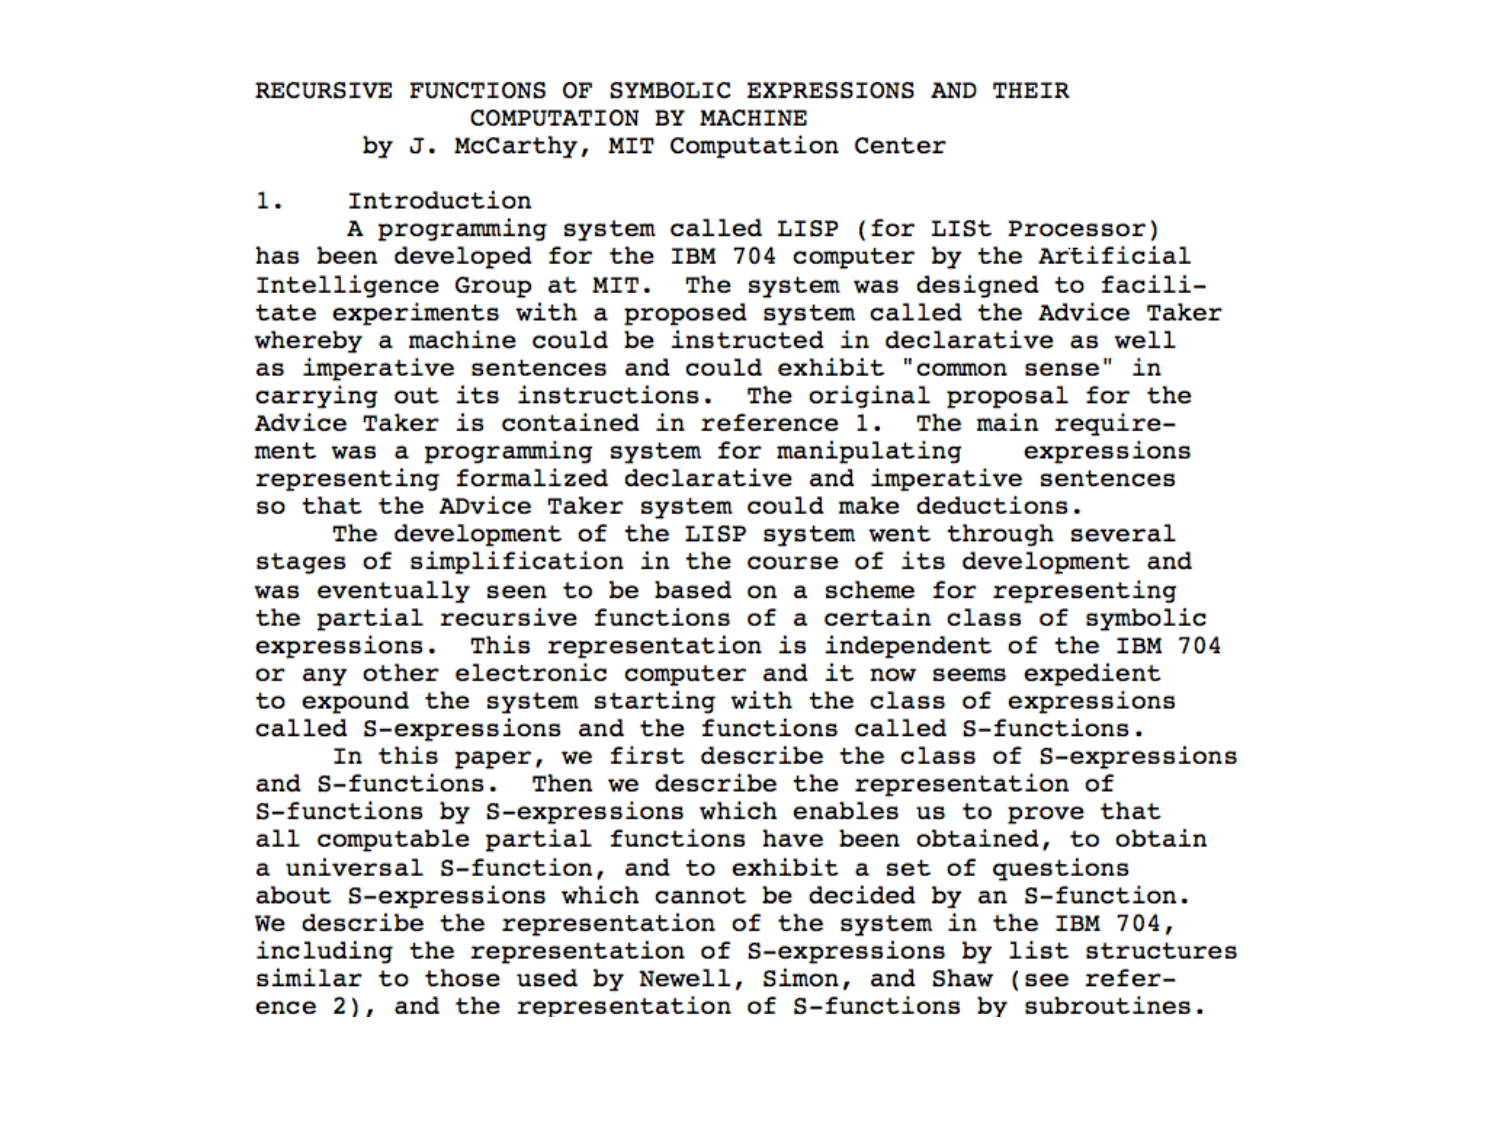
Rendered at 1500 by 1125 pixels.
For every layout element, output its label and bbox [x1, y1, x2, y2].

picture [186, 43, 1310, 1017]
